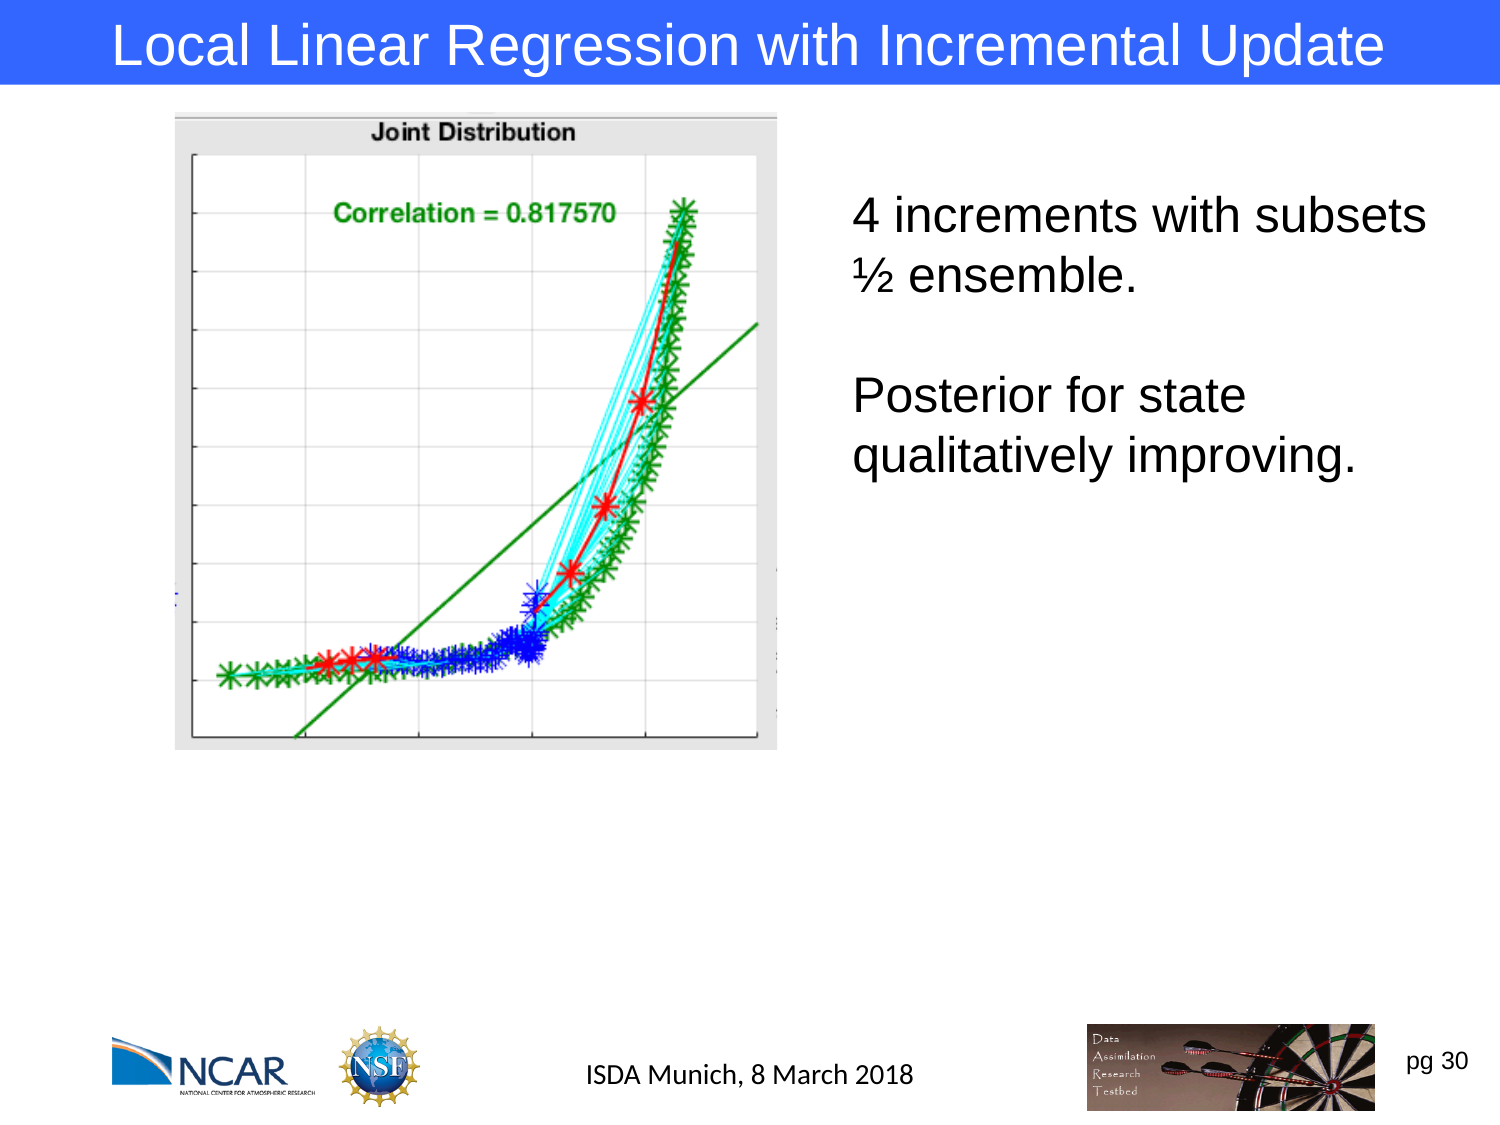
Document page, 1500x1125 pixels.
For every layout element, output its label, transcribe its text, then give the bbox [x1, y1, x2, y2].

text_box 4 increments with subsets ½ ensemble. Posterior for state qualitatively improving. [837, 174, 1450, 490]
text_box Local Linear Regression with Incremental Update [0, 0, 1500, 85]
picture [337, 1024, 421, 1108]
picture [1087, 1024, 1375, 1111]
picture [174, 112, 778, 751]
footer ISDA Munich, 8 March 2018 [512, 1042, 988, 1103]
picture [112, 1037, 315, 1095]
